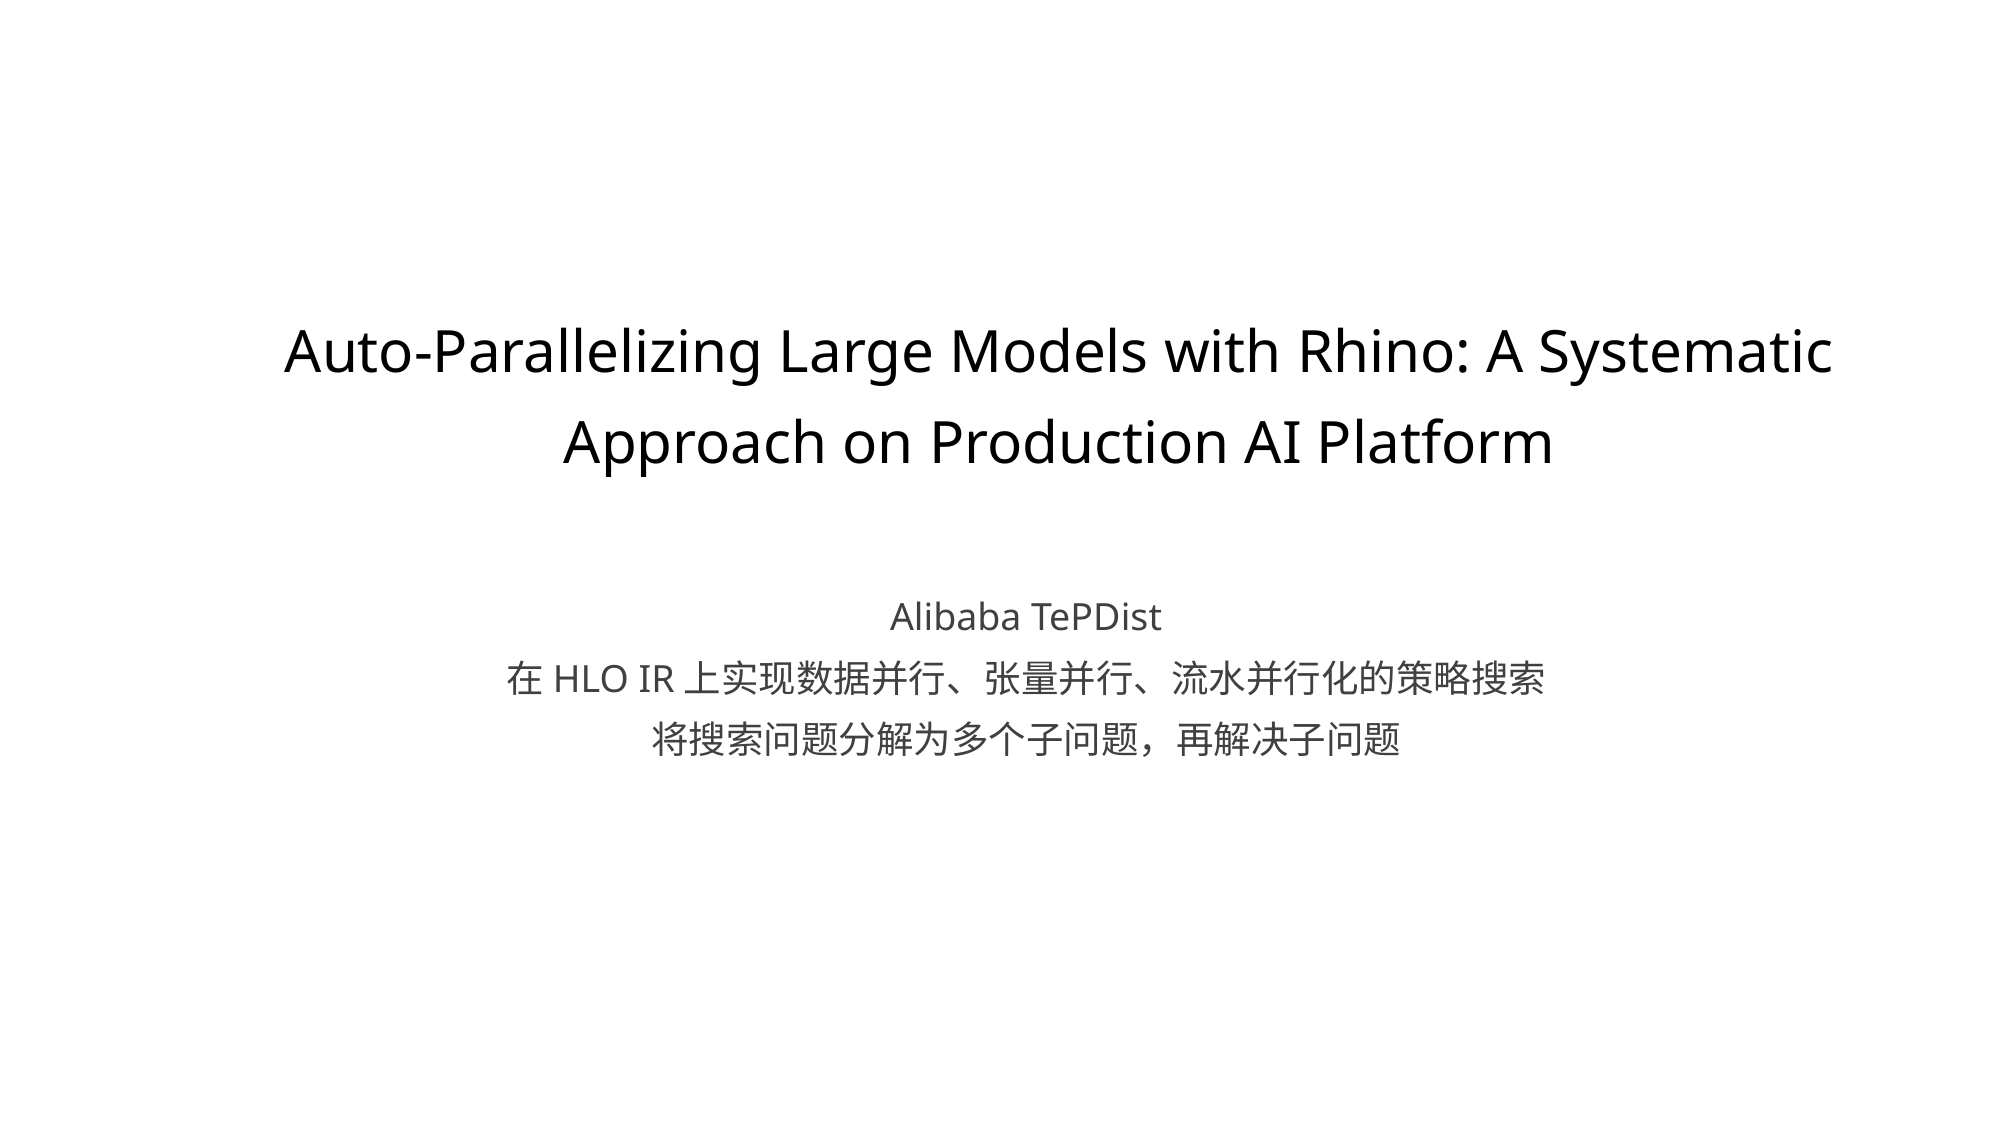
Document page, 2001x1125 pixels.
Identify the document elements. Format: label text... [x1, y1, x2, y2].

title Auto-Parallelizing Large Models with Rhino: A Systematic Approach on Production AI Platform [249, 123, 1869, 483]
subtitle Alibaba TePDist 在HLO IR上实现数据并行、张量并行、流水并行化的策略搜索 将搜索问题分解为多个子问题，再解决子问题 [183, 590, 1869, 863]
